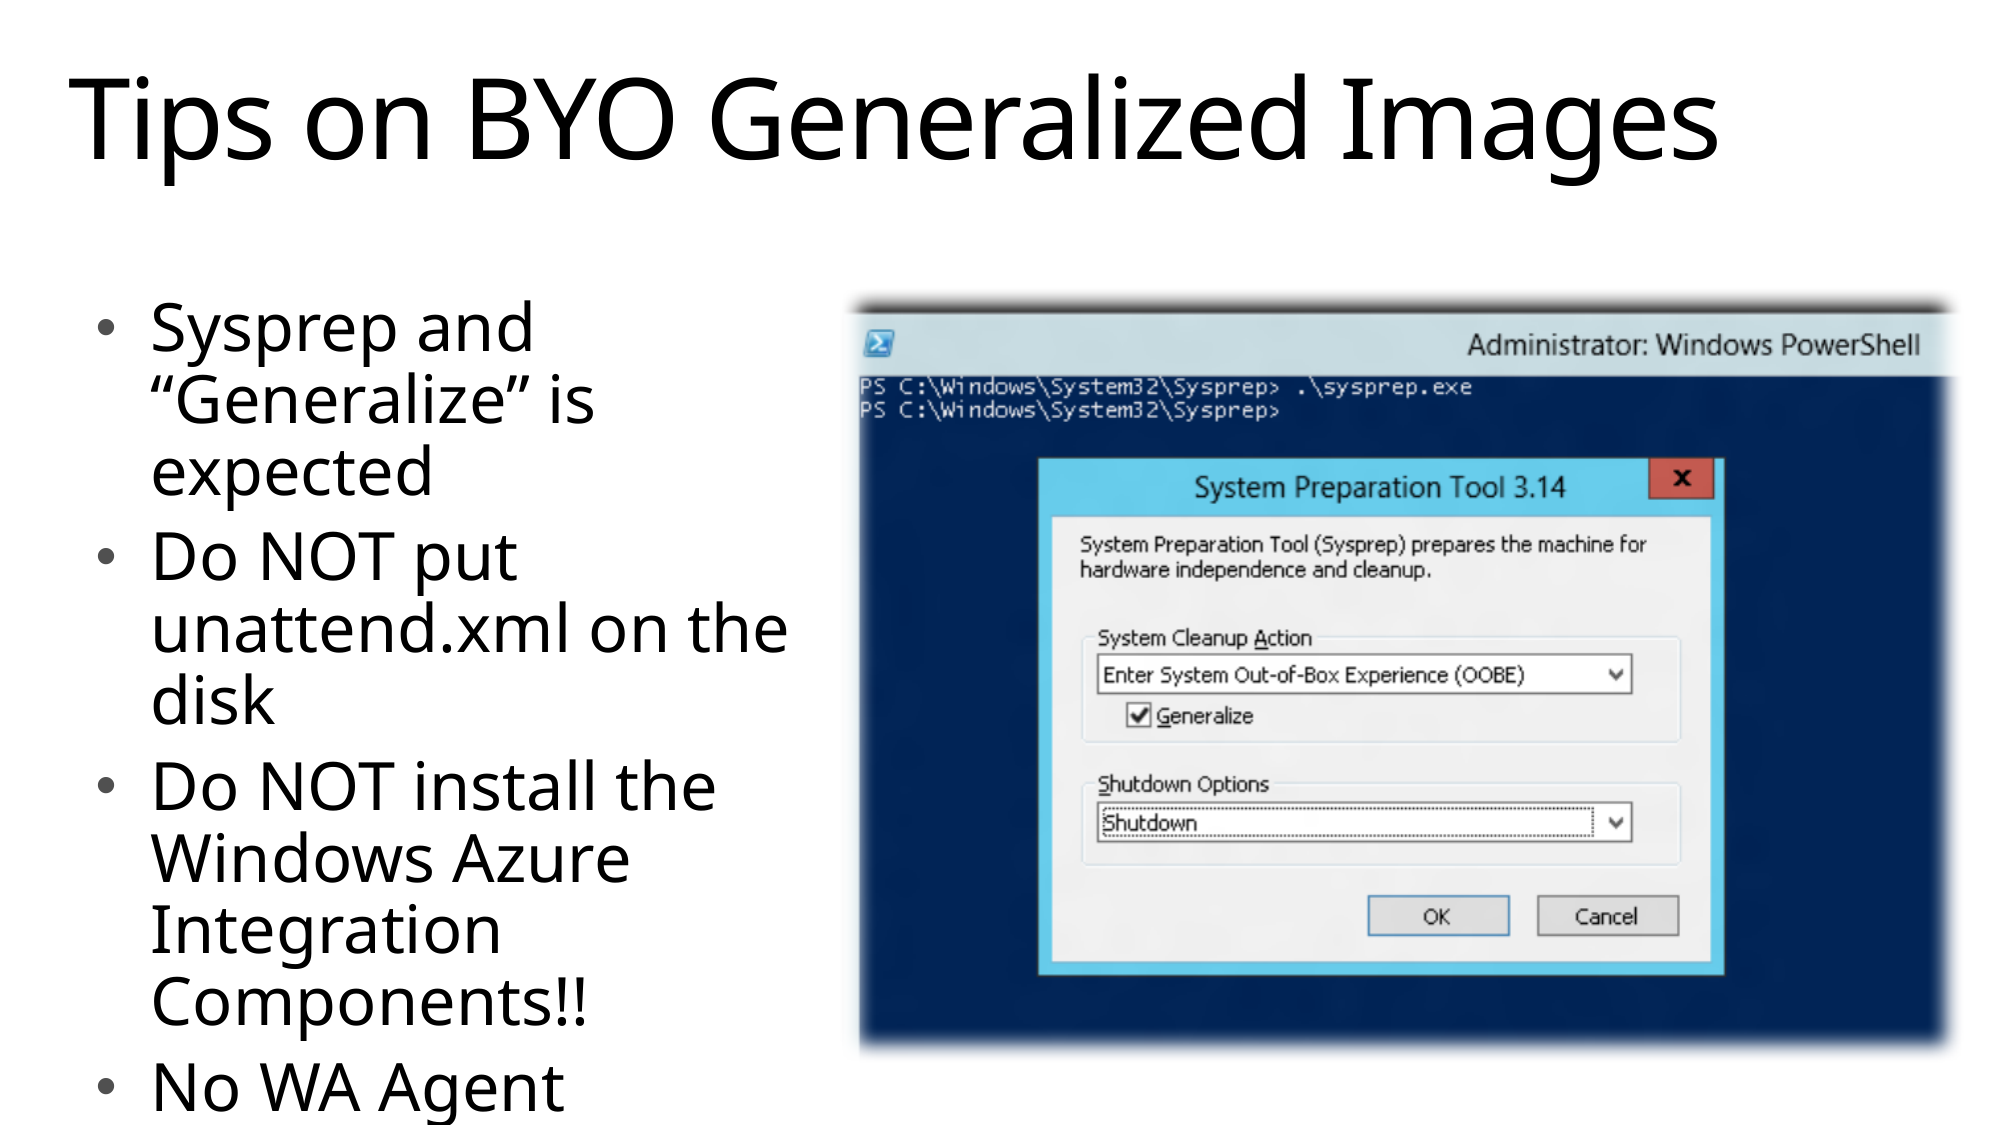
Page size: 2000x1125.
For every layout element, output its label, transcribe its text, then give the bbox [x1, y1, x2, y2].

picture [840, 287, 1964, 1063]
list Sysprep and “Generalize” is expected Do NOT put unattend.xml on the disk Do NOT install the Windows Azure Integration Components!! No WA Agent [71, 279, 859, 940]
title Tips on BYO Generalized Images [44, 47, 1956, 196]
